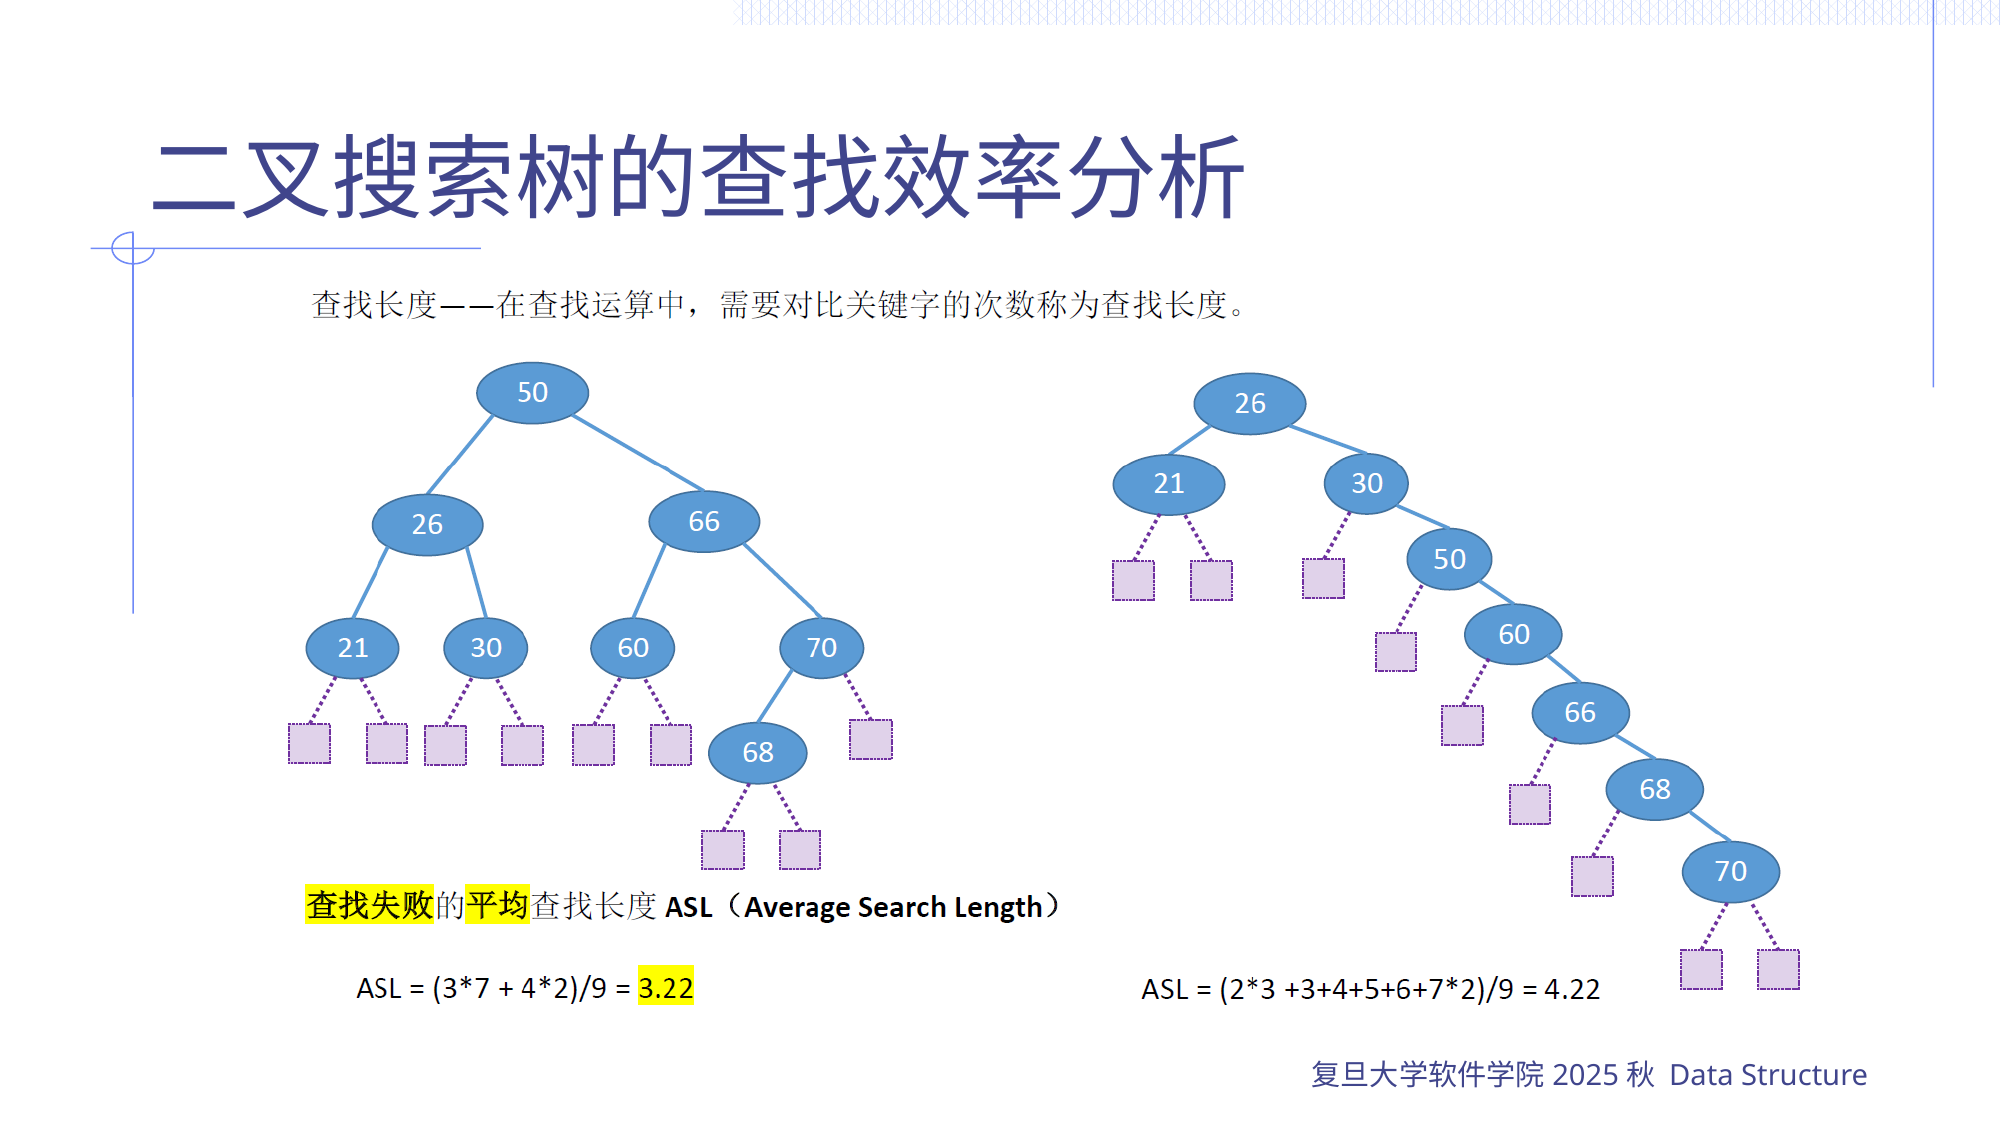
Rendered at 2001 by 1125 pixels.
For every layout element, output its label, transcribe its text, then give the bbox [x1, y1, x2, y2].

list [232, 281, 1835, 1019]
title 二叉搜索树的查找效率分析 [133, 50, 1834, 238]
